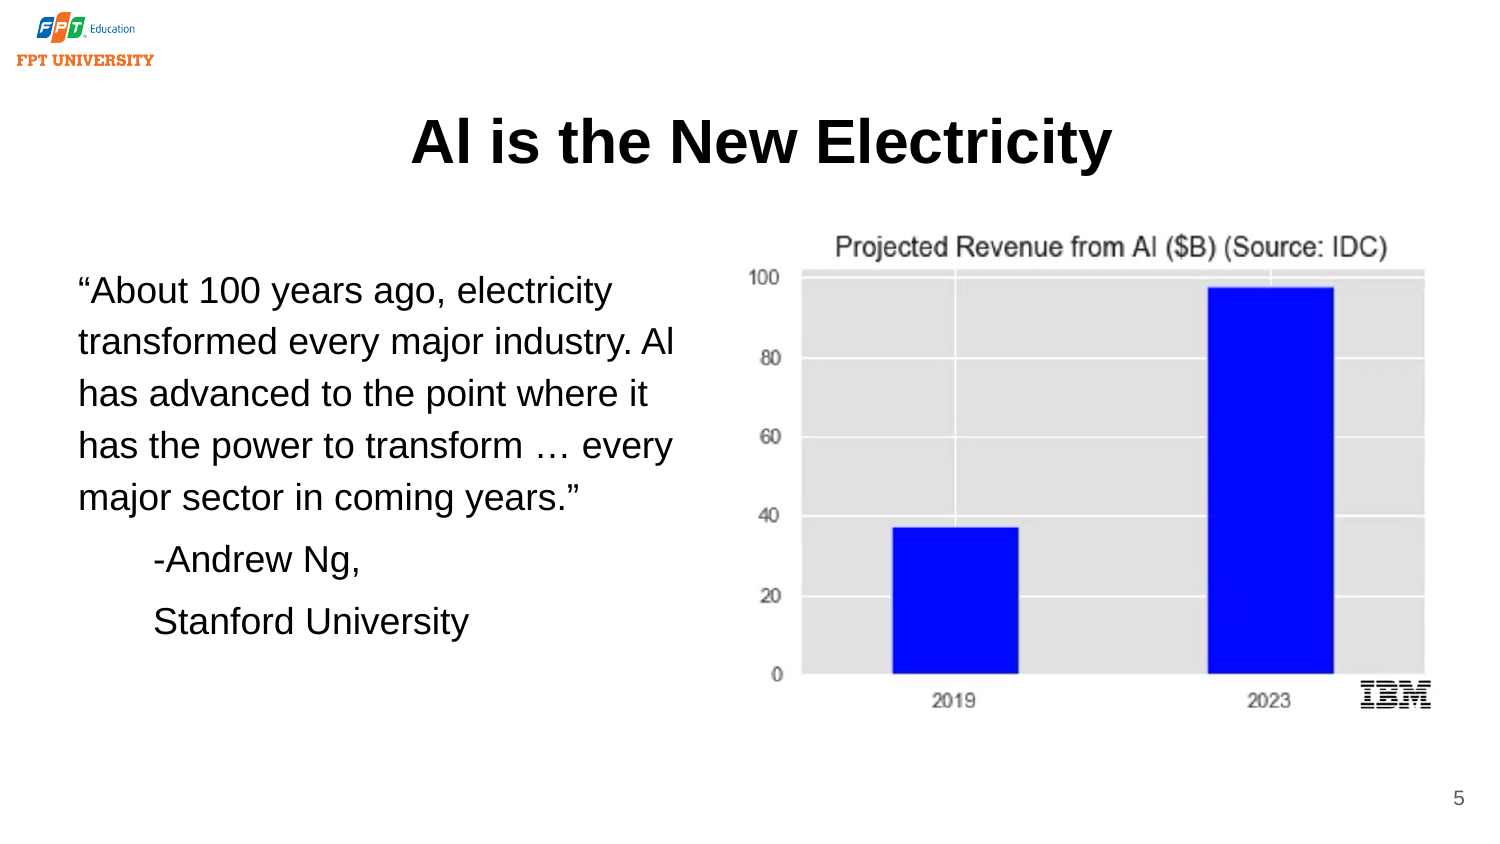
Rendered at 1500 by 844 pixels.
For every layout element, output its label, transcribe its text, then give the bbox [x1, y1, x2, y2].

picture [731, 221, 1445, 724]
picture [11, 1, 160, 77]
title Al is the New Electricity [63, 75, 1461, 169]
list “About 100 years ago, electricity transformed every major industry. Al has advanced to the point where it has the power to transform … every major sector in coming years.” -Andrew Ng, Stanford University [63, 243, 702, 696]
slide_number 5 [1389, 764, 1480, 830]
